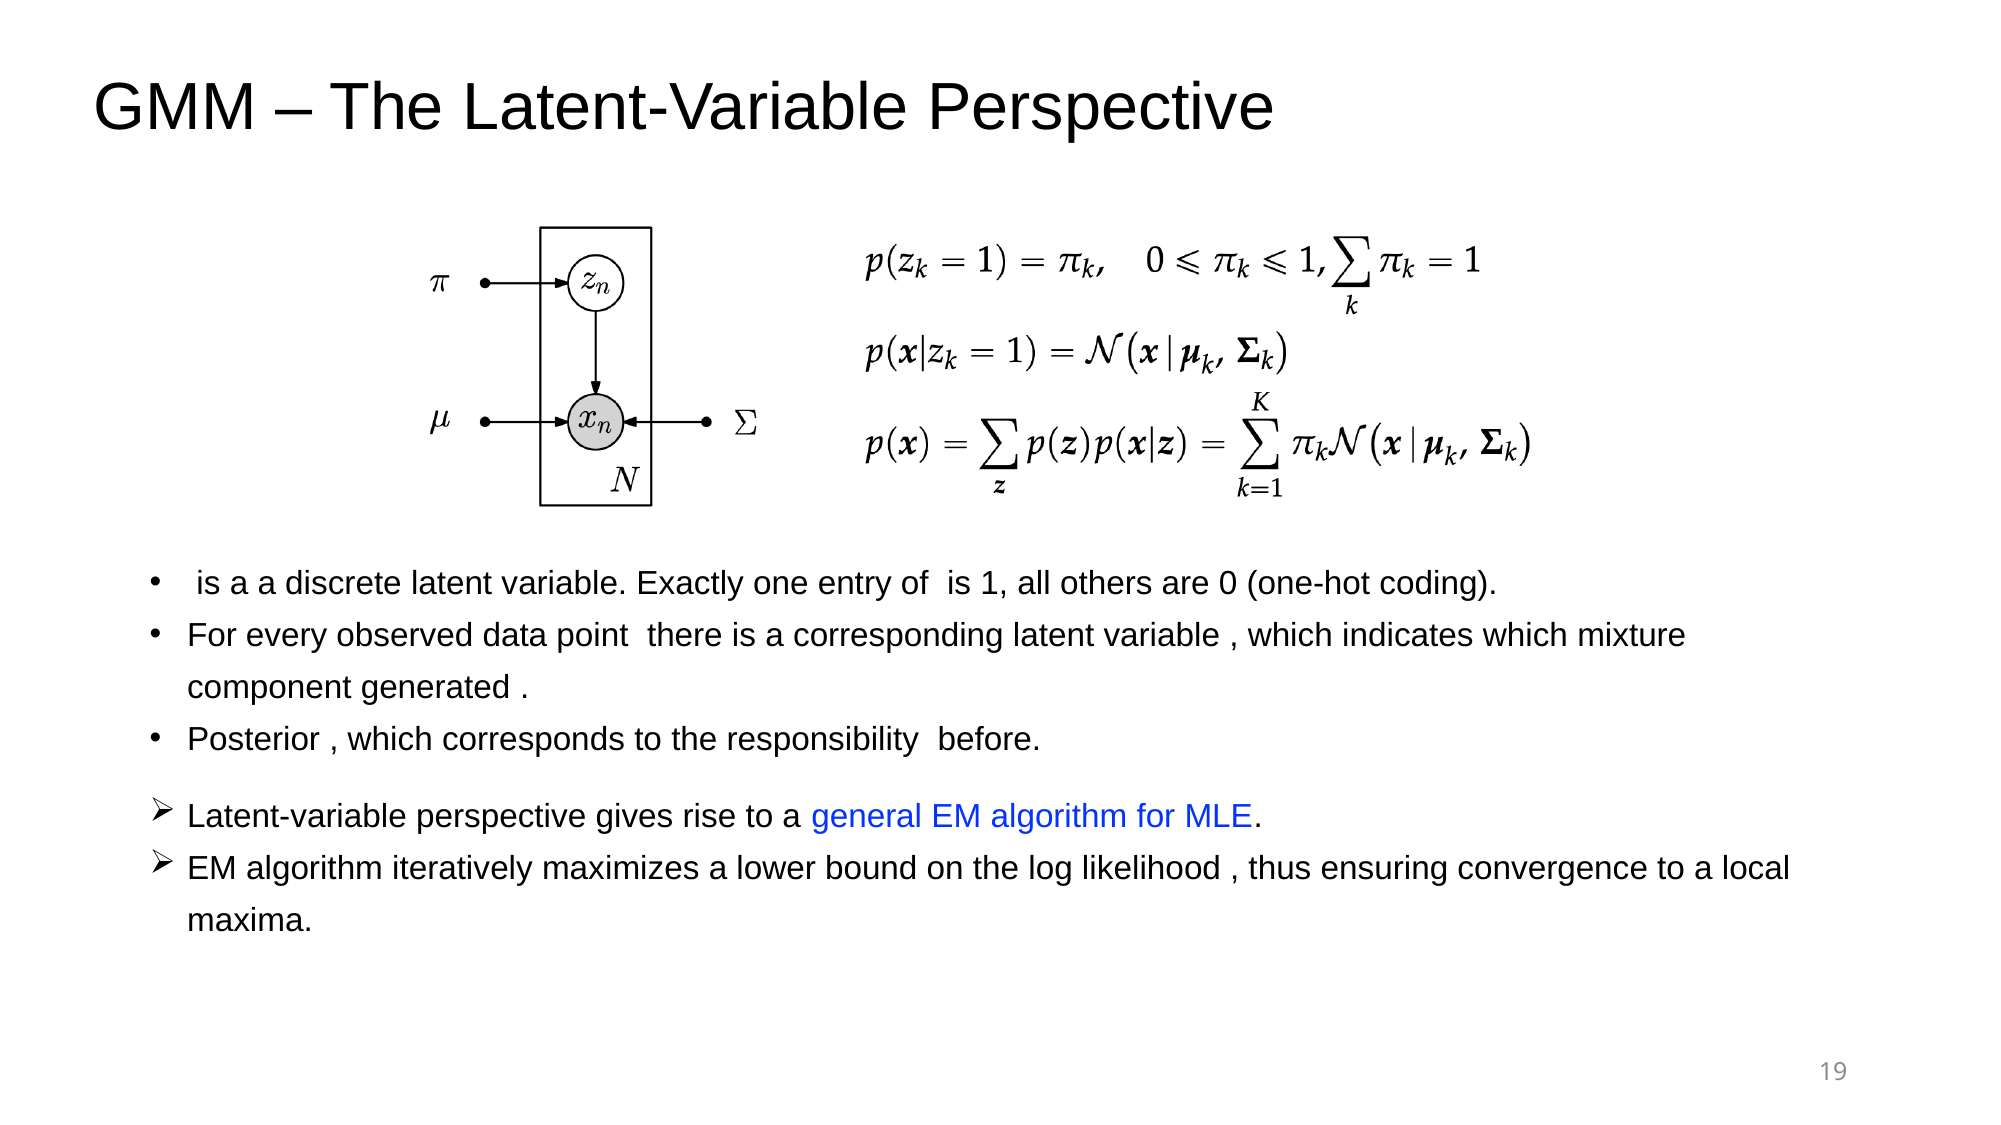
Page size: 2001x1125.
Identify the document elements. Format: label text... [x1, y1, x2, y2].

picture [426, 195, 1574, 519]
slide_number 19 [1412, 1042, 1863, 1103]
text_box GMM – The Latent-Variable Perspective [79, 43, 1884, 173]
